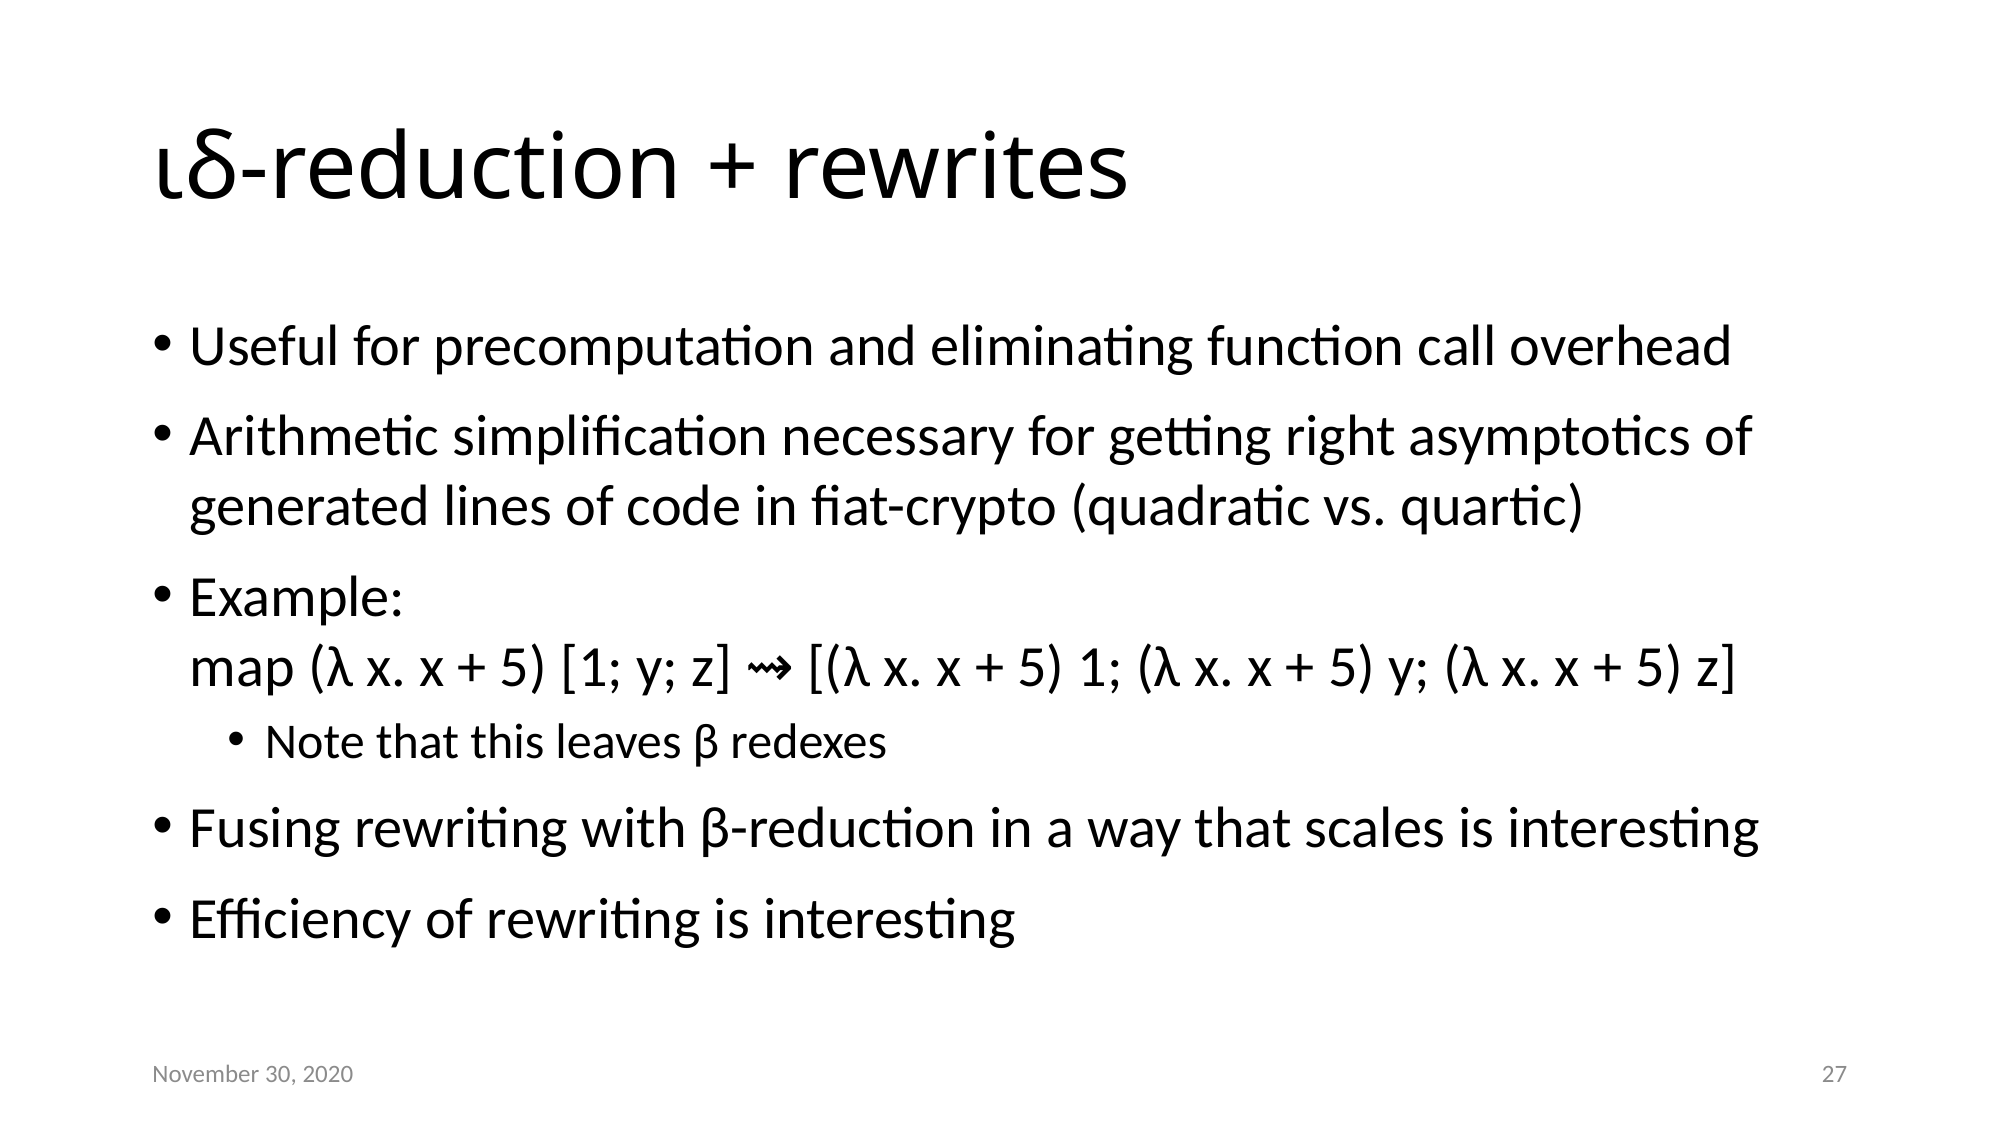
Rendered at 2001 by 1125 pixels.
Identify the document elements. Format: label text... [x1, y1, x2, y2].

list Useful for precomputation and eliminating function call overhead Arithmetic simplification necessary for getting right asymptotics of generated lines of code in fiat-crypto (quadratic vs. quartic) Example: map (λ x. x + 5) [1; y; z] ⇝ [(λ x. x + 5) 1; (λ x. x + 5) y; (λ x. x + 5) z] Note that this leaves β redexes Fusing rewriting with β-reduction in a way that scales is interesting Efficiency of rewriting is interesting [137, 299, 1863, 1014]
title ιδ-reduction + rewrites [137, 59, 1863, 278]
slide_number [137, 1042, 588, 1103]
slide_number 27 [1412, 1042, 1863, 1103]
